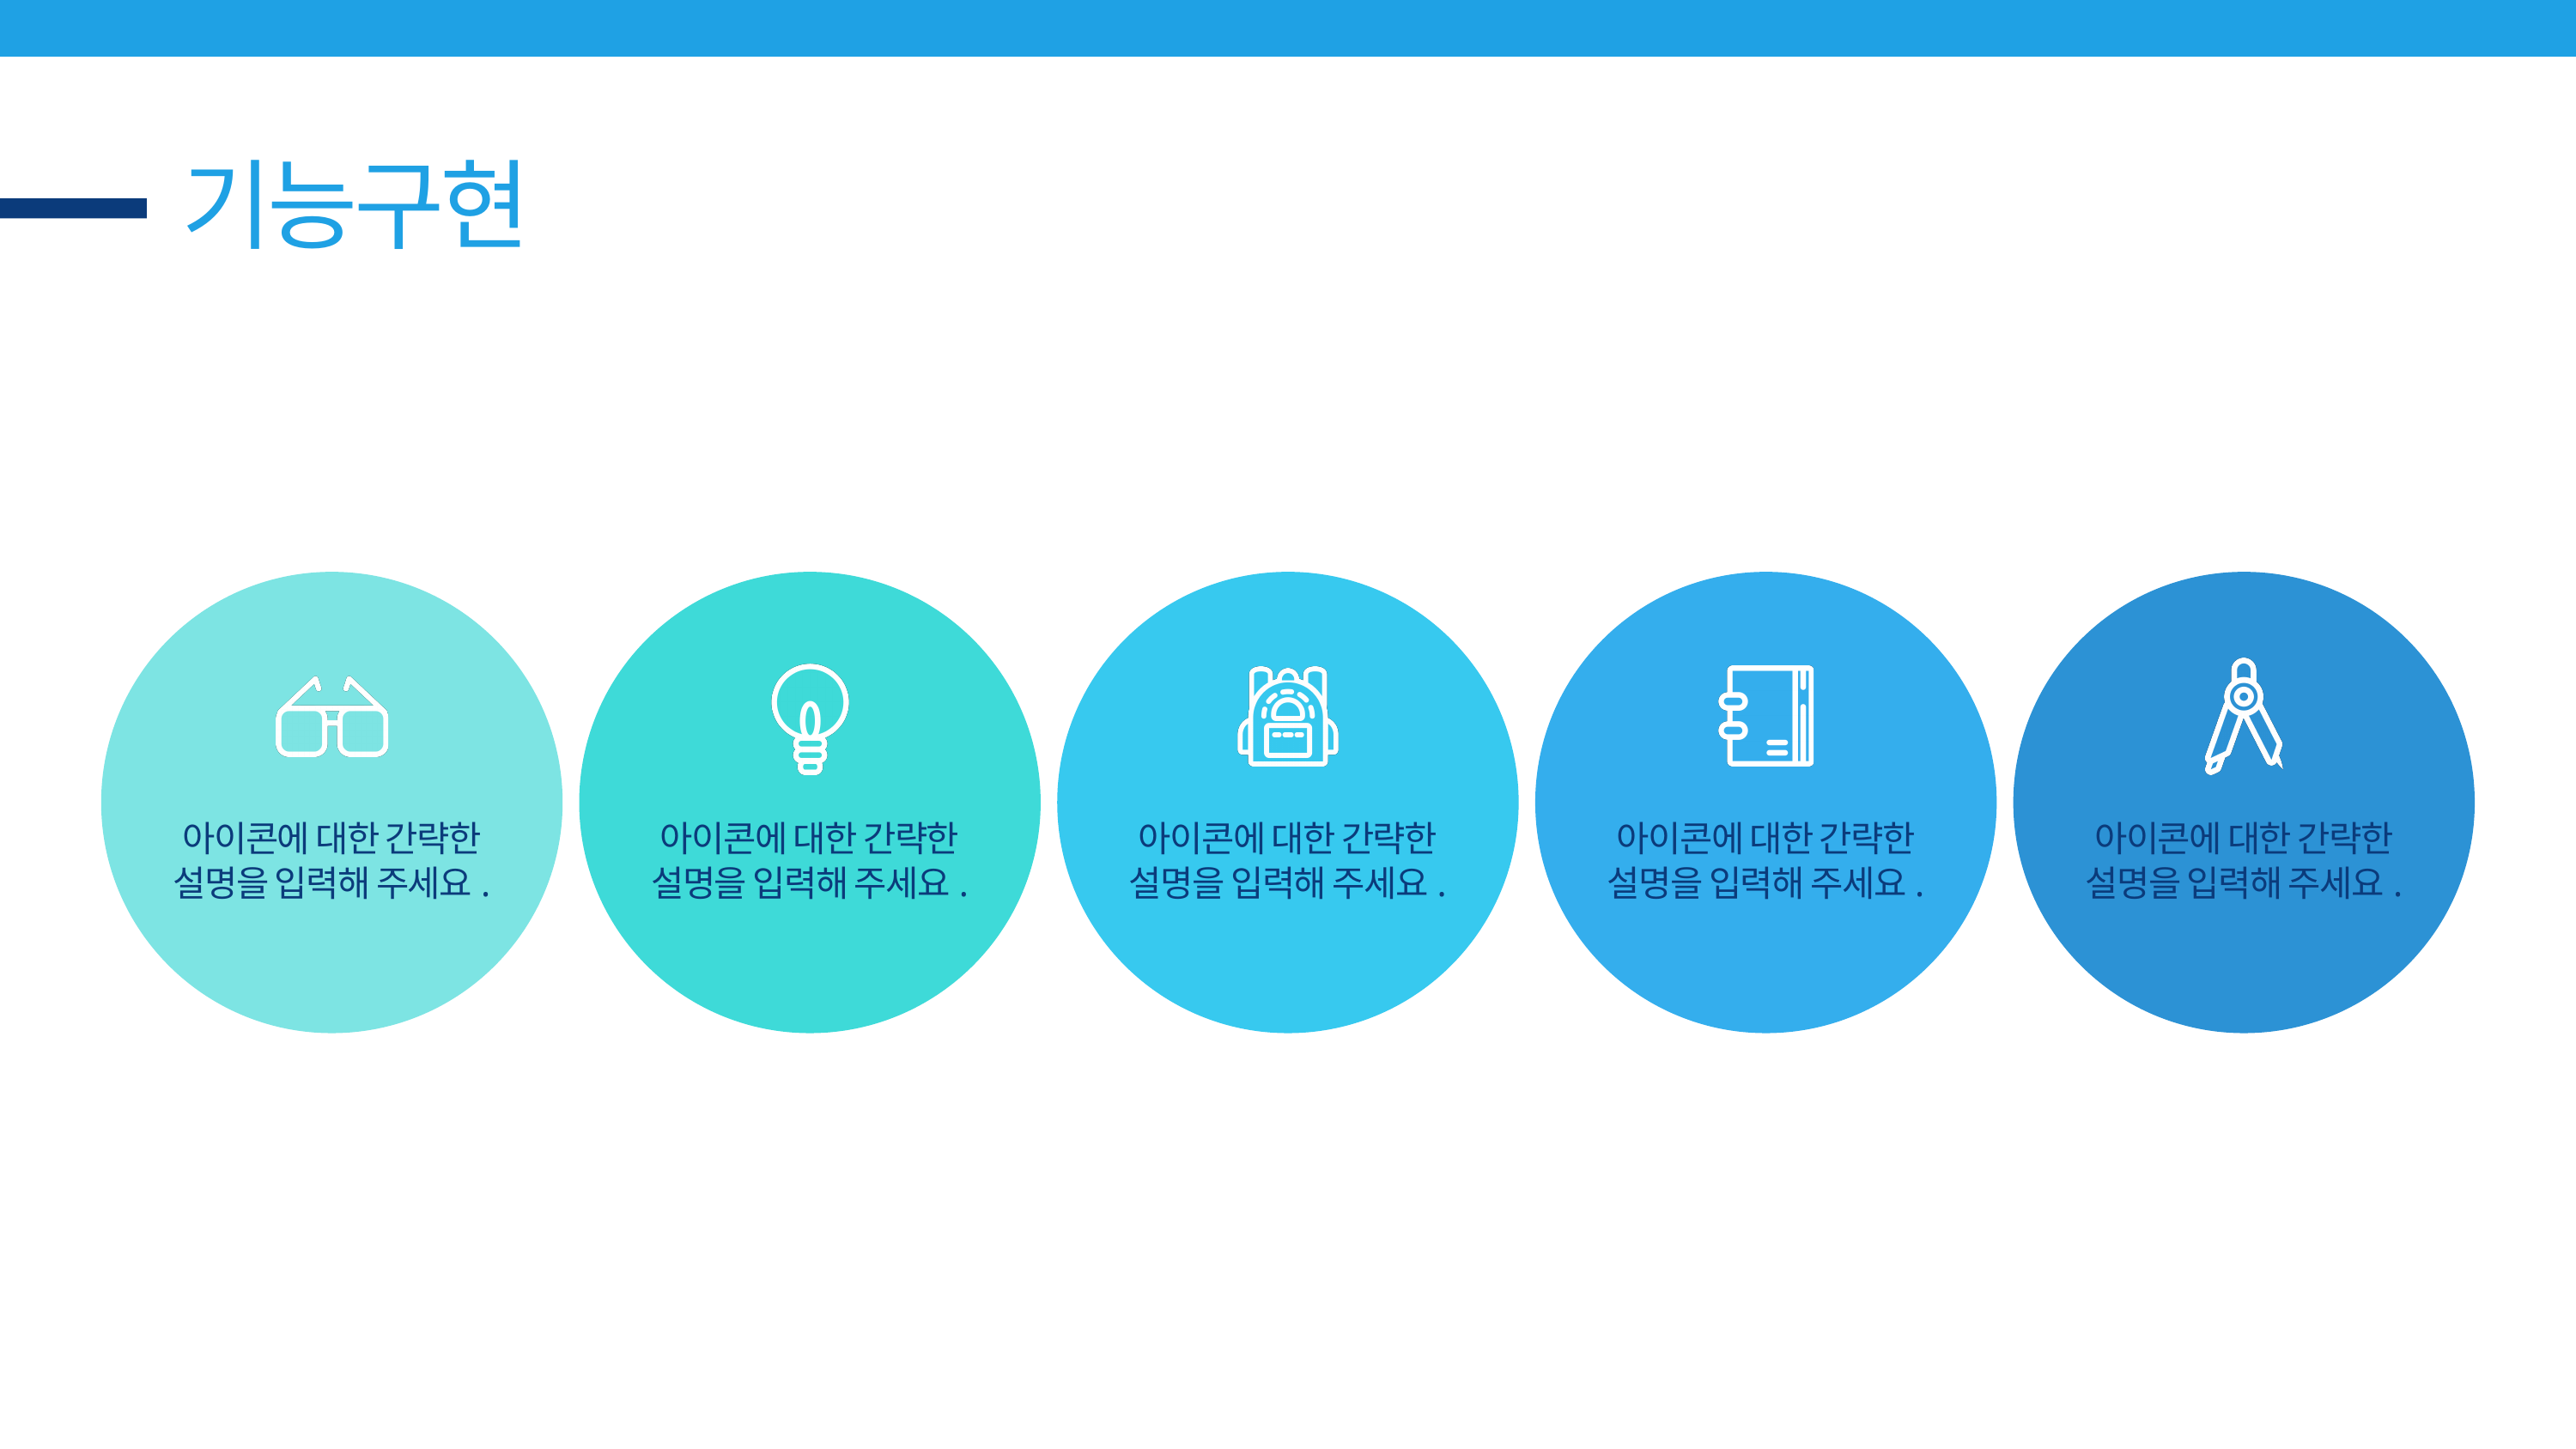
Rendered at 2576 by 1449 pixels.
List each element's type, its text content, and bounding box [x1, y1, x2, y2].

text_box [100, 571, 563, 1034]
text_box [0, 0, 2576, 58]
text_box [579, 571, 1042, 1034]
text_box 기능구현 [181, 142, 1113, 262]
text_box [1534, 571, 1997, 1034]
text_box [1056, 571, 1519, 1034]
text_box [2013, 571, 2476, 1034]
